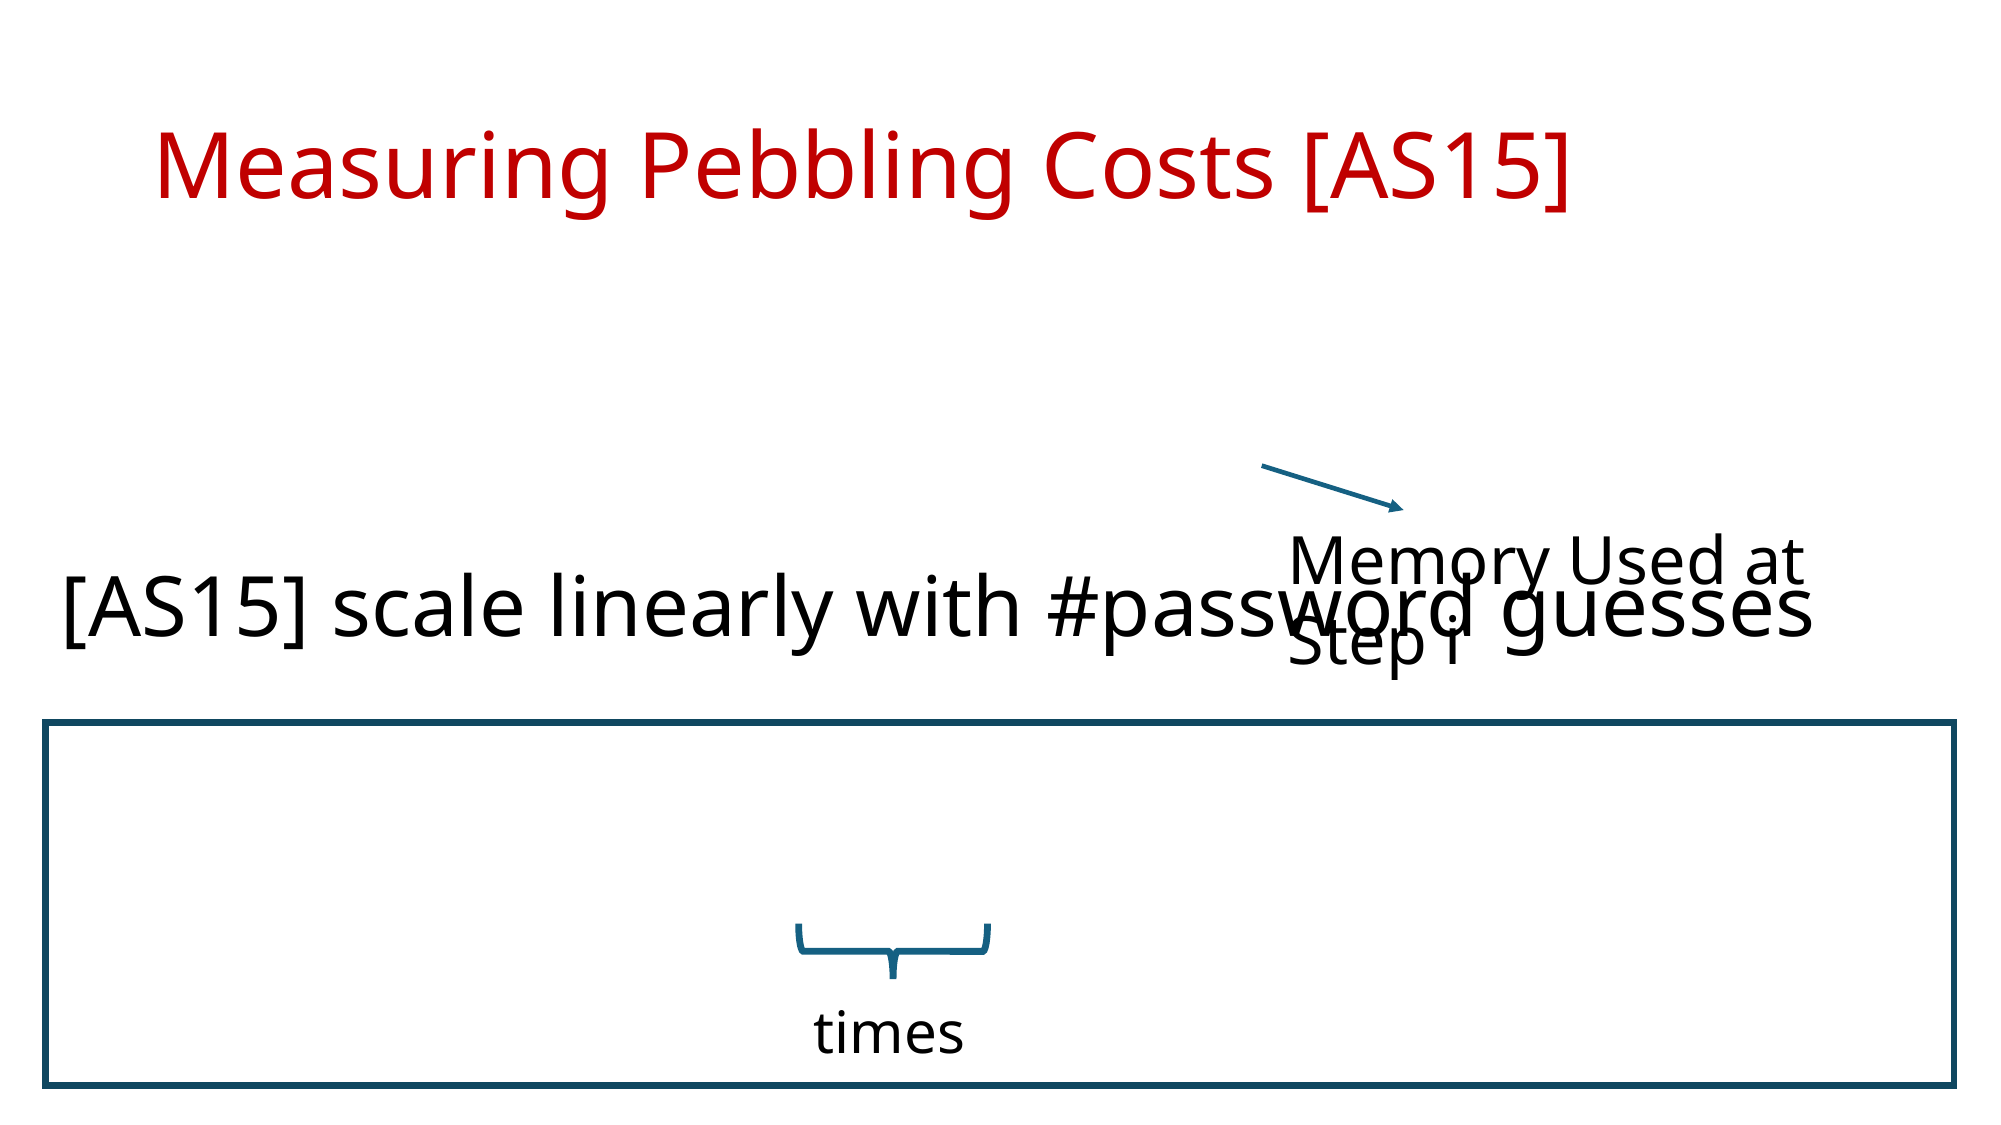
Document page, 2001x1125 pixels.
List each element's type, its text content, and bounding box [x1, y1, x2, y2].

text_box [1261, 465, 1405, 511]
title Measuring Pebbling Costs [AS15] [137, 59, 1863, 278]
text_box [44, 721, 1956, 1087]
text_box Memory Used at Step i [1272, 510, 1936, 685]
text_box [797, 923, 989, 980]
